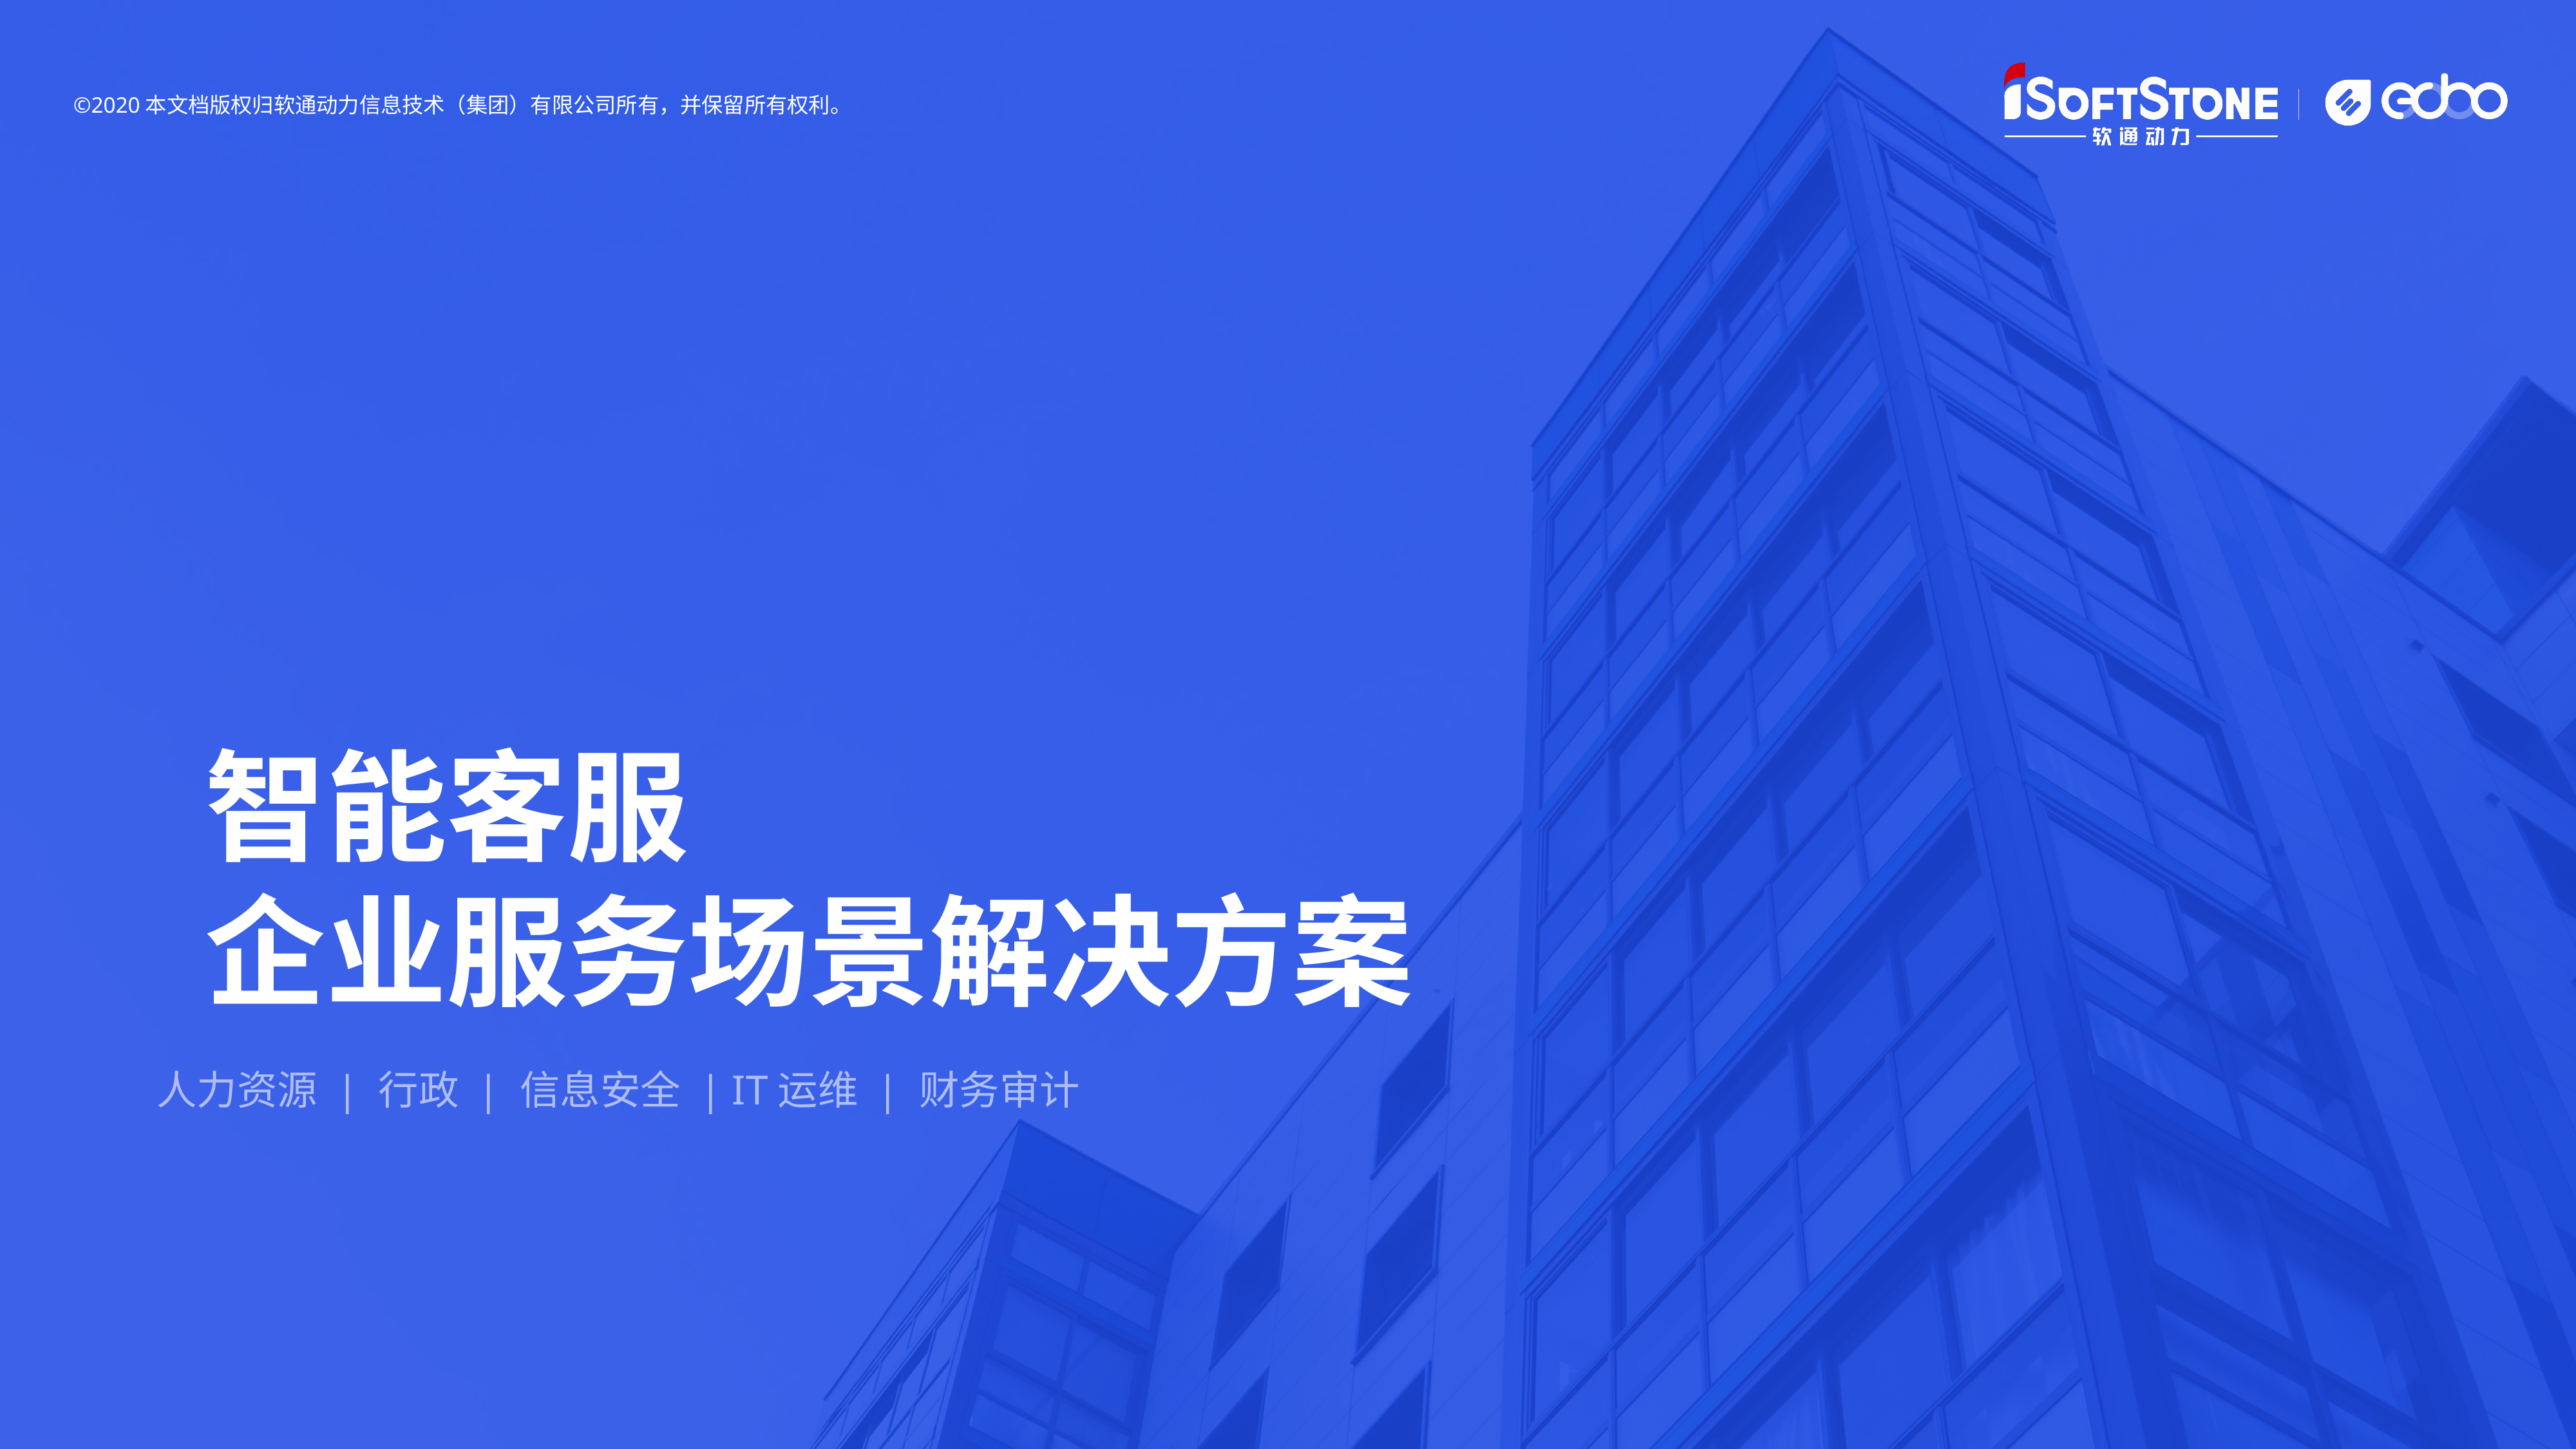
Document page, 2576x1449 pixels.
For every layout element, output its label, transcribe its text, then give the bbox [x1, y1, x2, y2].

picture [2003, 62, 2508, 147]
text_box ©2020本文档版权归软通动力信息技术（集团）有限公司所有，并保留所有权利。 [68, 86, 857, 122]
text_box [195, 726, 1423, 1119]
